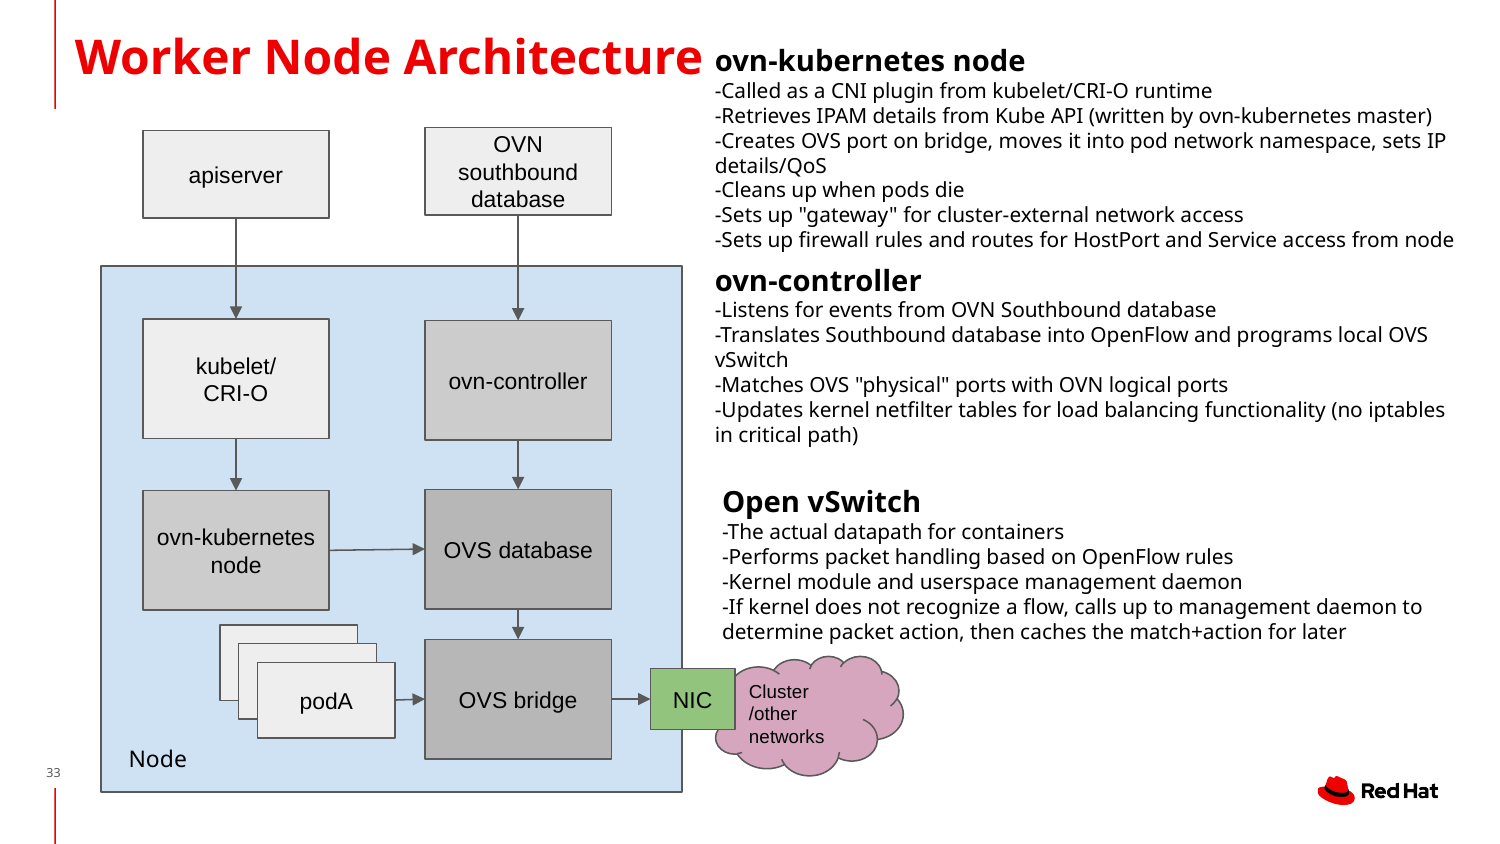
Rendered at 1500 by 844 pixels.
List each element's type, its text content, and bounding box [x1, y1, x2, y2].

text_box ovn-kubernetes node -Called as a CNI plugin from kubelet/CRI-O runtime -Retrieves IPAM details from Kube API (written by ovn-kubernetes master) -Creates OVS port on bridge, moves it into pod network namespace, sets IP details/QoS -Cleans up when pods die -Sets up "gateway" for cluster-external network access -Sets up firewall rules and routes for HostPort and Service access from node [699, 27, 1475, 246]
text_box Worker Node Architecture [63, 15, 1152, 96]
text_box podA [219, 624, 358, 701]
text_box Cluster /other networks [715, 667, 904, 776]
text_box ovn-kubernetes node [142, 490, 330, 611]
text_box ovn-controller -Listens for events from OVN Southbound database -Translates Southbound database into OpenFlow and programs local OVS vSwitch -Matches OVS "physical" ports with OVN logical ports -Updates kernel netfilter tables for load balancing functionality (no iptables in critical path) [699, 246, 1475, 480]
slide_number ‹#› [20, 769, 88, 783]
text_box podA [257, 662, 396, 738]
text_box [100, 265, 683, 793]
text_box OVN southbound database [424, 127, 612, 216]
text_box kubelet/ CRI-O [142, 318, 330, 439]
text_box OVS database [424, 489, 612, 609]
text_box ovn-controller [424, 320, 612, 441]
text_box Node [117, 732, 228, 777]
text_box NIC [650, 668, 735, 730]
text_box OVS bridge [424, 639, 612, 759]
text_box Open vSwitch -The actual datapath for containers -Performs packet handling based on OpenFlow rules -Kernel module and userspace management daemon -If kernel does not recognize a flow, calls up to management daemon to determine packet action, then caches the match+action for later [707, 468, 1467, 667]
text_box podA [238, 643, 377, 719]
text_box apiserver [142, 130, 330, 219]
picture [1317, 776, 1438, 805]
